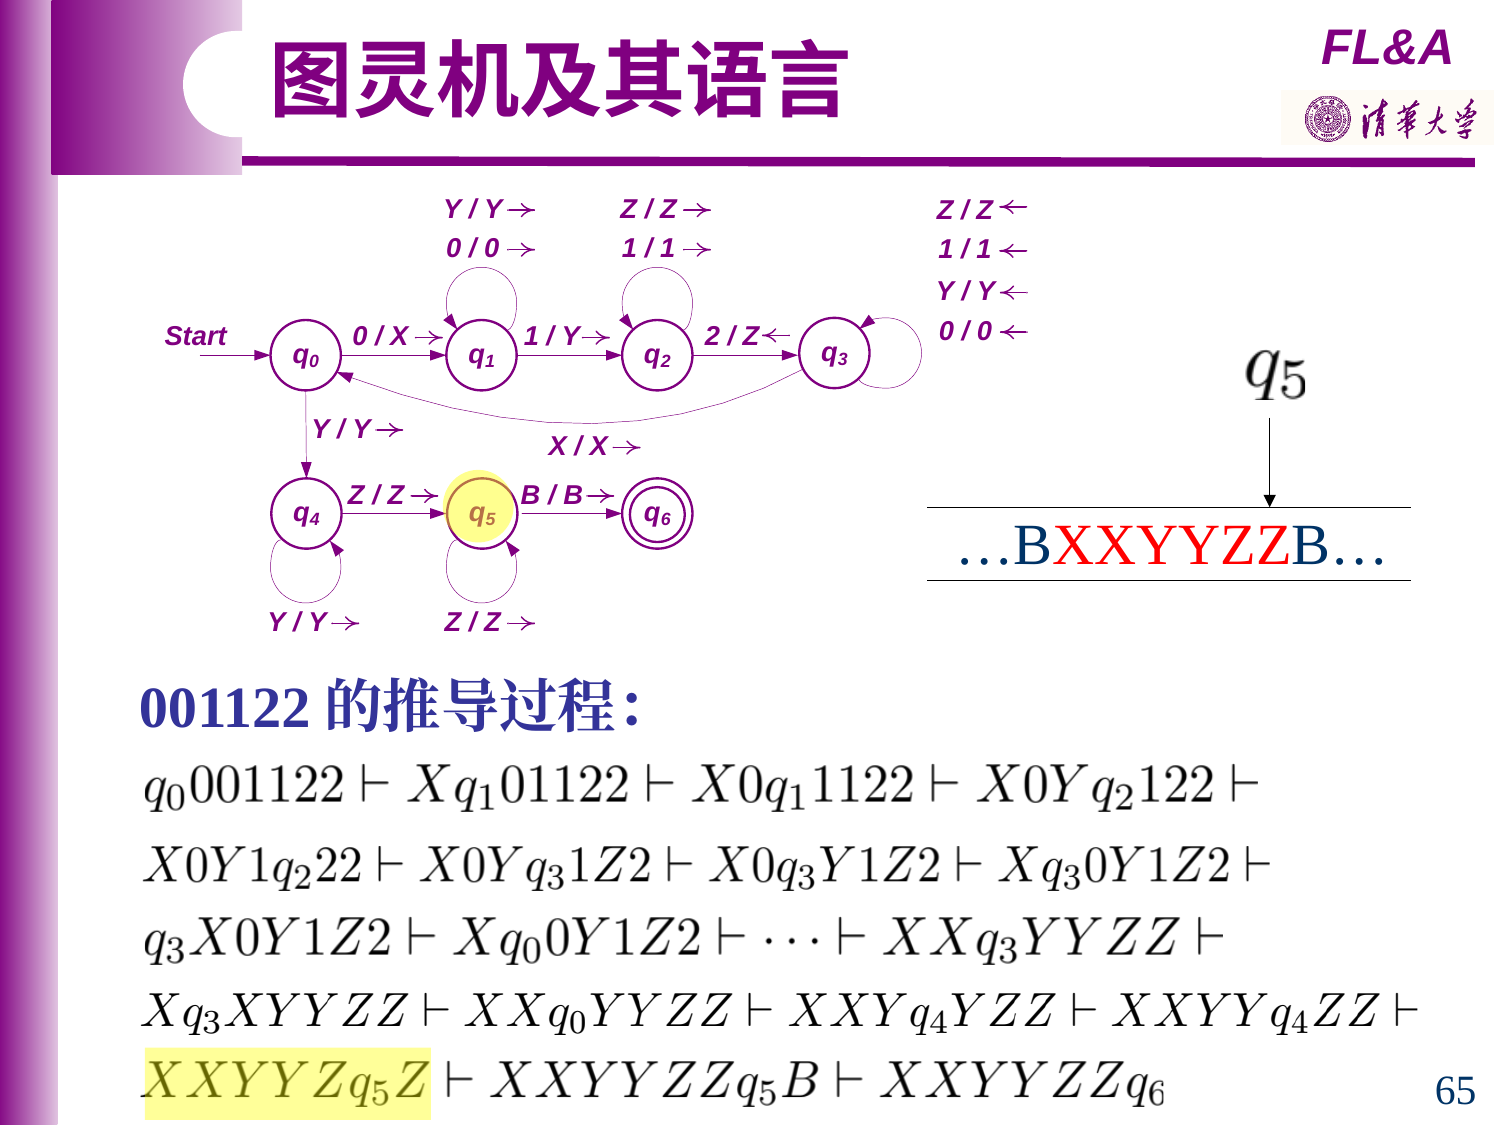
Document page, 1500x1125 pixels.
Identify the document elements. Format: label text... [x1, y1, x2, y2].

text_box 图灵机及其语言 [242, 31, 880, 136]
text_box 001122的推导过程： [123, 661, 1306, 747]
text_box [144, 1047, 431, 1059]
picture [139, 1060, 1164, 1107]
text_box [144, 1116, 431, 1120]
text_box 65 [1411, 1061, 1500, 1122]
picture [144, 916, 1224, 965]
picture [141, 845, 1270, 891]
text_box …BXXYYZZB… [1048, 507, 1418, 585]
picture [144, 762, 1259, 812]
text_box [145, 190, 1044, 643]
picture [1281, 90, 1494, 145]
picture [139, 992, 1418, 1036]
picture [1244, 349, 1306, 401]
